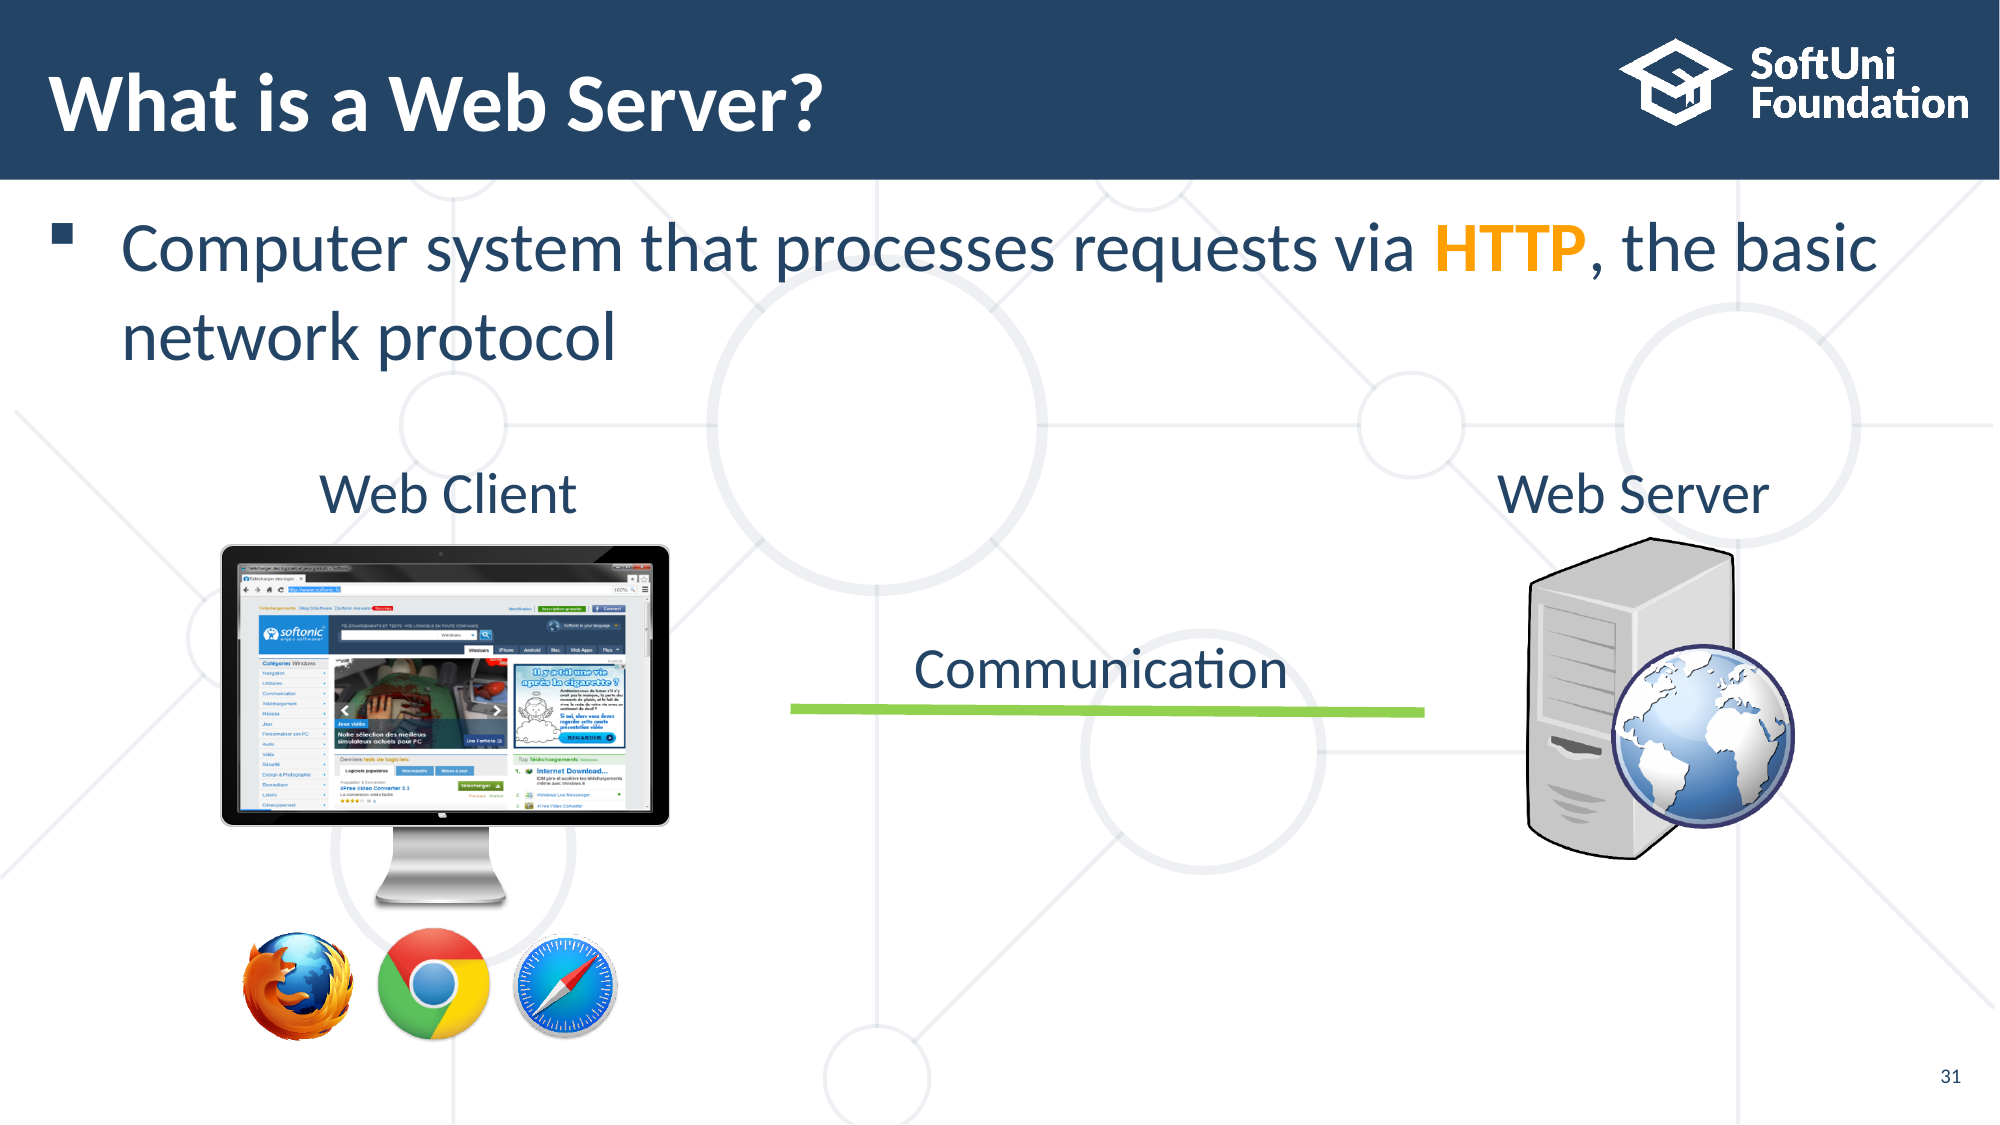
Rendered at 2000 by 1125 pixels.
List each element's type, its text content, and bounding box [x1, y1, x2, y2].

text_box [790, 708, 1425, 713]
picture [1525, 537, 1796, 860]
slide_number 31 [1896, 1049, 1968, 1101]
text_box Communication [899, 623, 1316, 707]
title What is a Web Server? [30, 6, 1602, 189]
picture [370, 919, 497, 1047]
picture [220, 544, 670, 914]
picture [506, 926, 624, 1044]
text_box Web Server [1482, 447, 1795, 533]
picture [1618, 38, 1968, 126]
text_box Web Client [305, 447, 618, 533]
picture [239, 928, 356, 1045]
text_box Computer system that processes requests via HTTP, the basic network protocol [31, 188, 1968, 1103]
